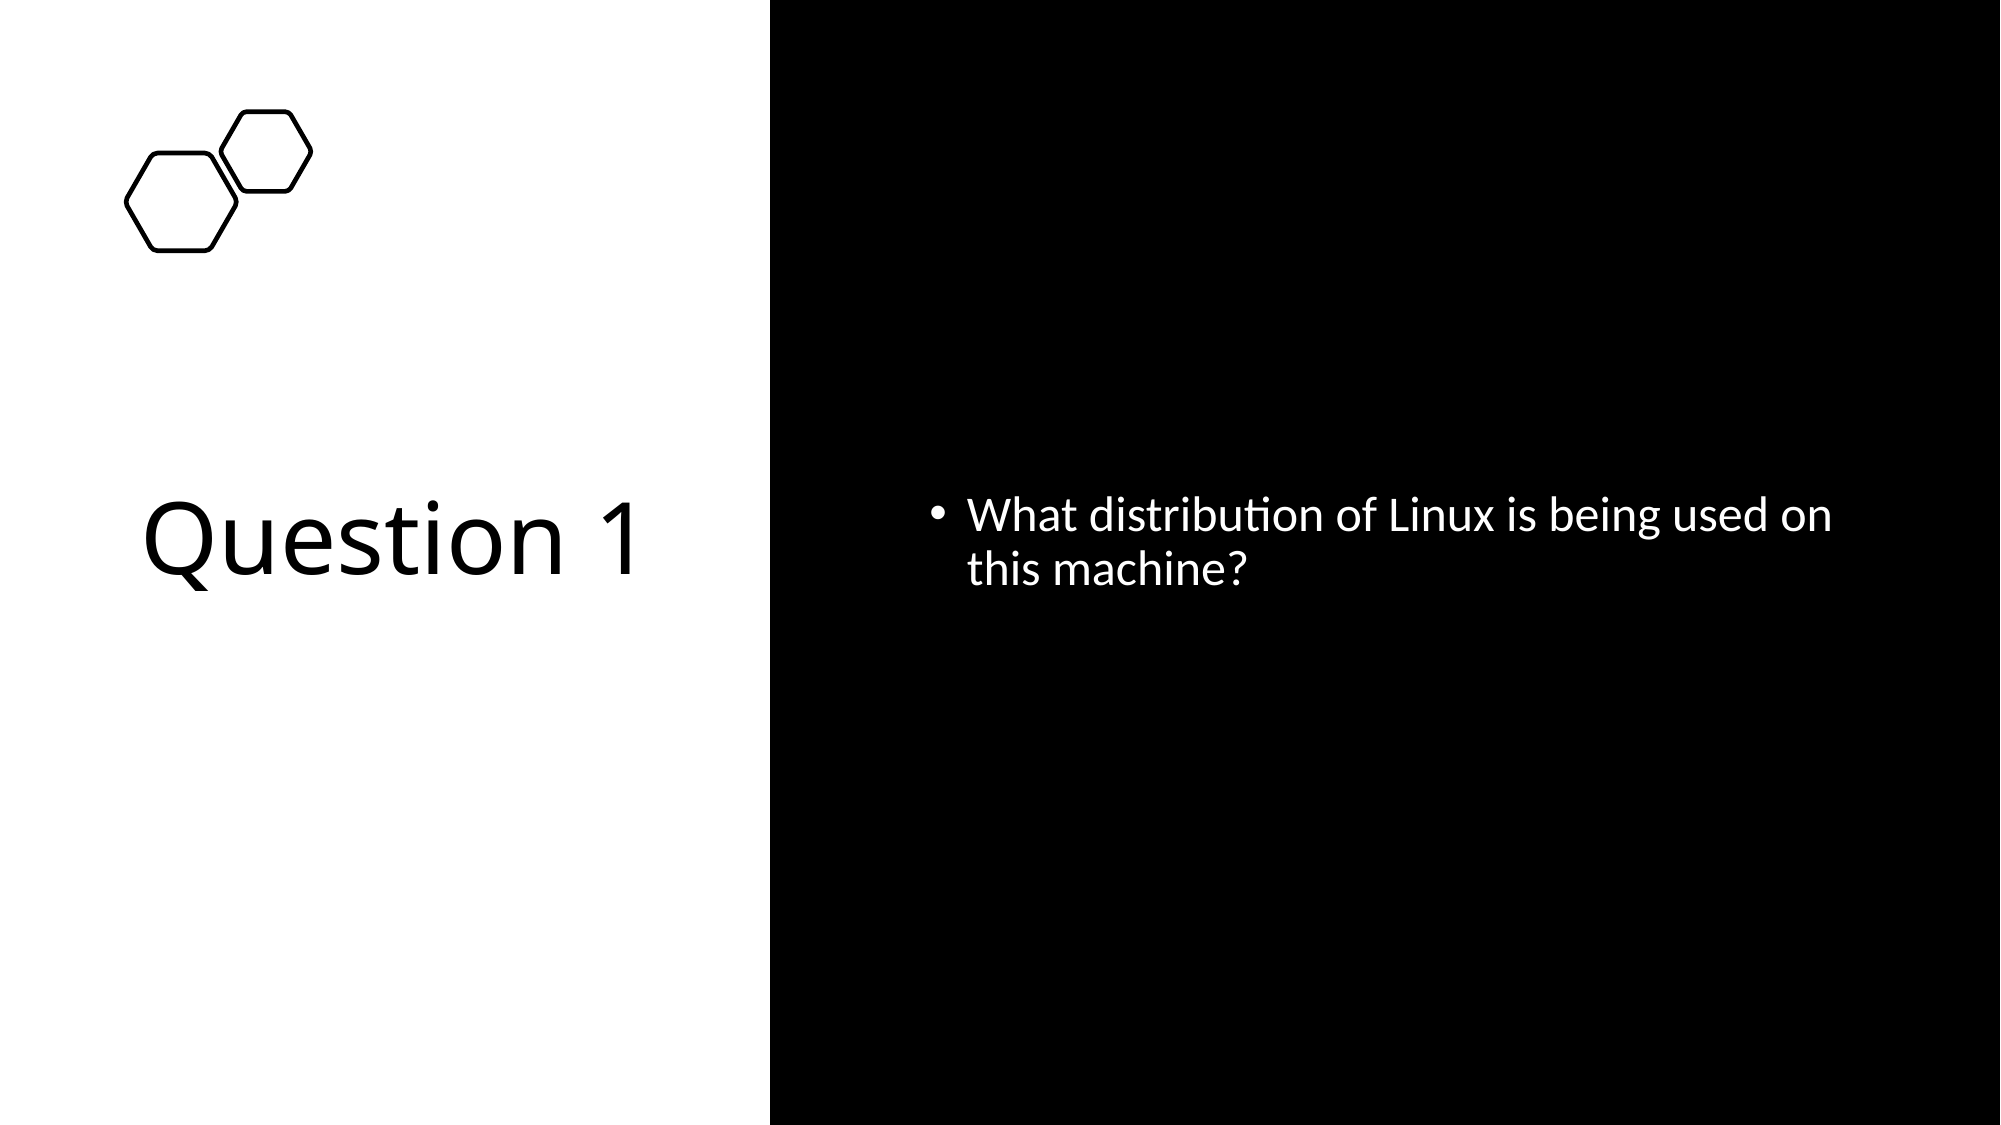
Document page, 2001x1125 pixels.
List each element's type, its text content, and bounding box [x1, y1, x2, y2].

list What distribution of Linux is being used on this machine? [914, 191, 1853, 894]
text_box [125, 111, 311, 251]
text_box [771, 0, 2000, 1125]
text_box Question 1 [125, 191, 714, 894]
text_box [0, 0, 771, 1125]
